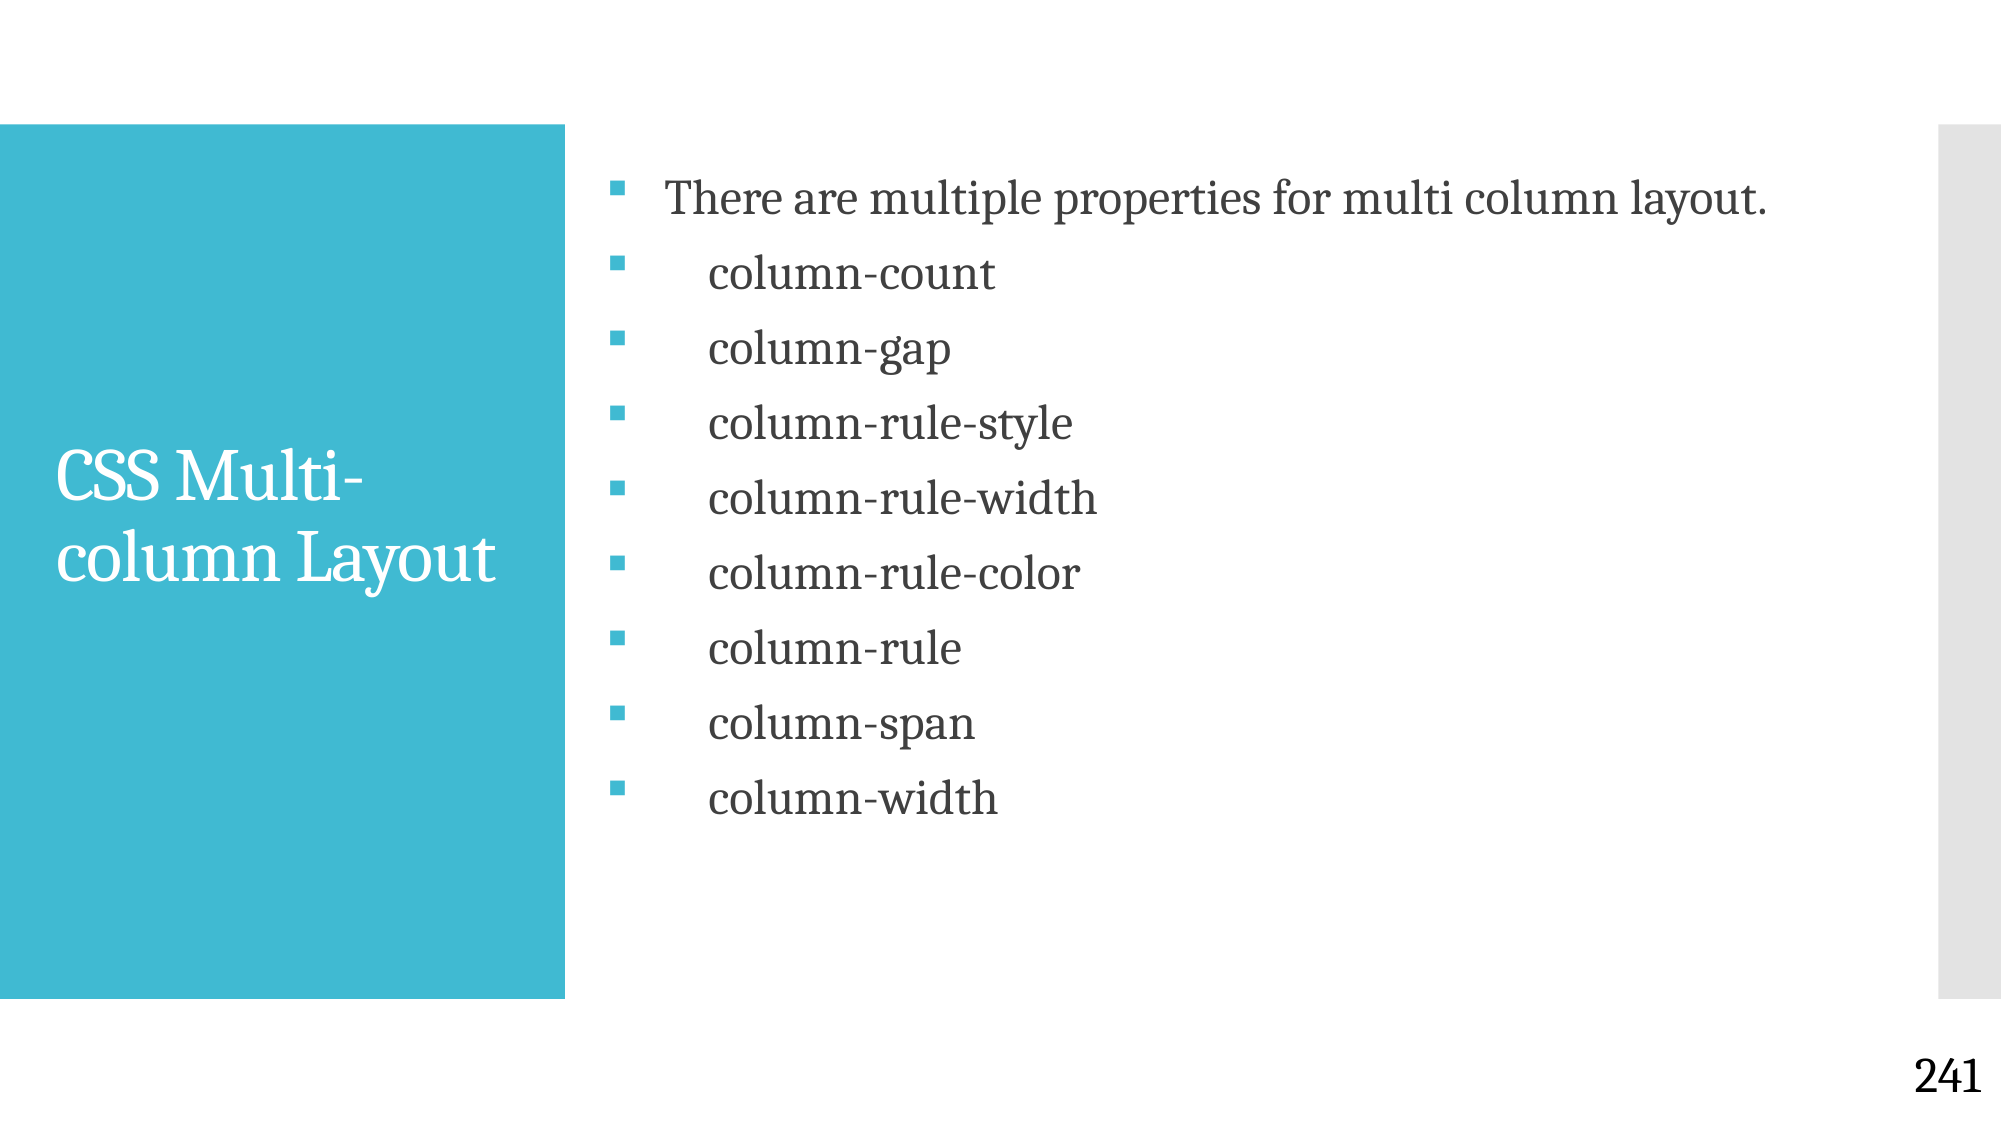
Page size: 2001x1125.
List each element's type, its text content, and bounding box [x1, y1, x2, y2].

list There are multiple properties for multi column layout. column-count column-gap column-rule-style column-rule-width column-rule-color column-rule column-span column-width [591, 141, 1906, 982]
slide_number 241 [1744, 1042, 1996, 1103]
title CSS Multi-column Layout [41, 184, 525, 940]
